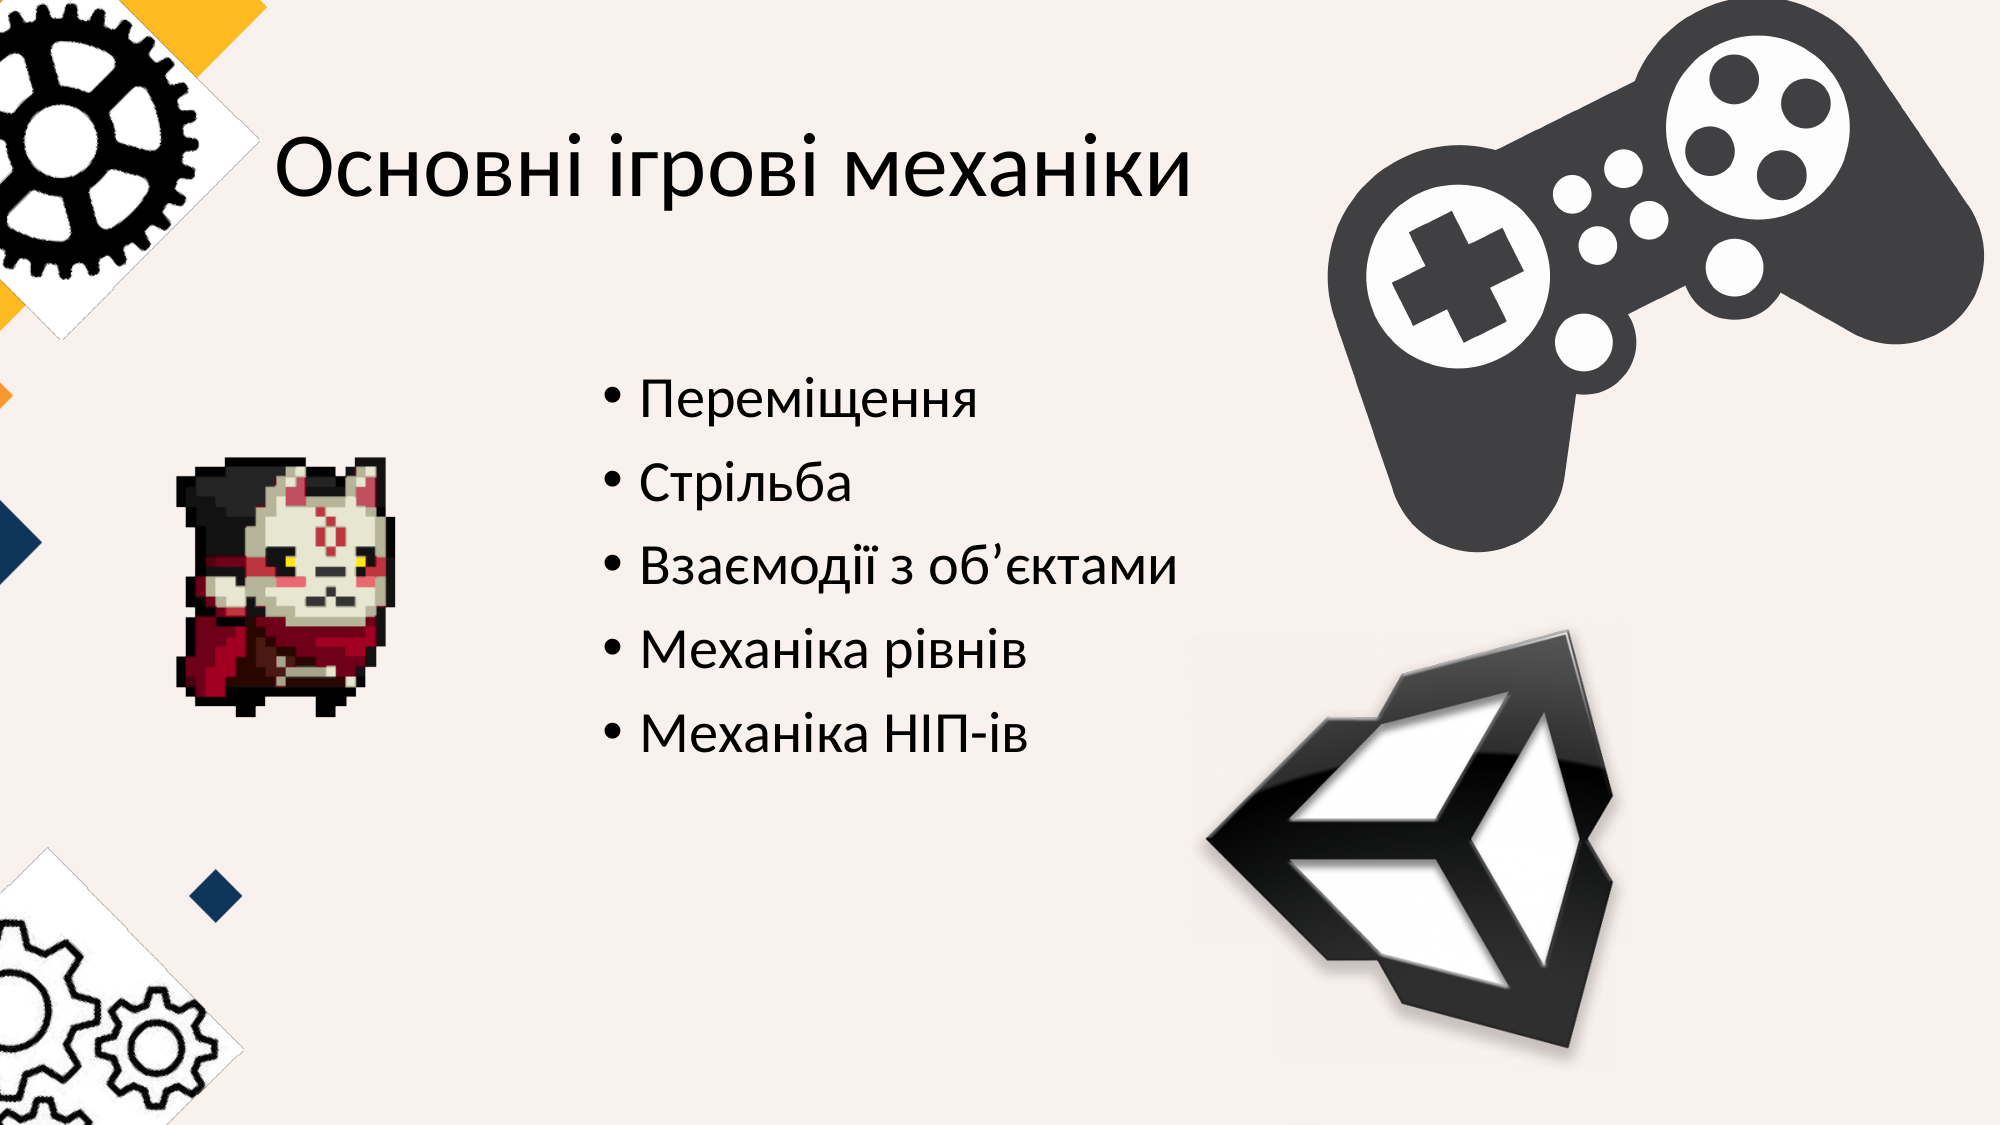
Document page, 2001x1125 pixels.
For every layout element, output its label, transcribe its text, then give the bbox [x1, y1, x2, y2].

picture [0, 0, 2000, 1125]
list Переміщення Стрільба Взаємодії з об’єктами Механіка рівнів Механіка НІП-ів [587, 359, 1369, 976]
title Основні ігрові механіки [259, 58, 1604, 276]
